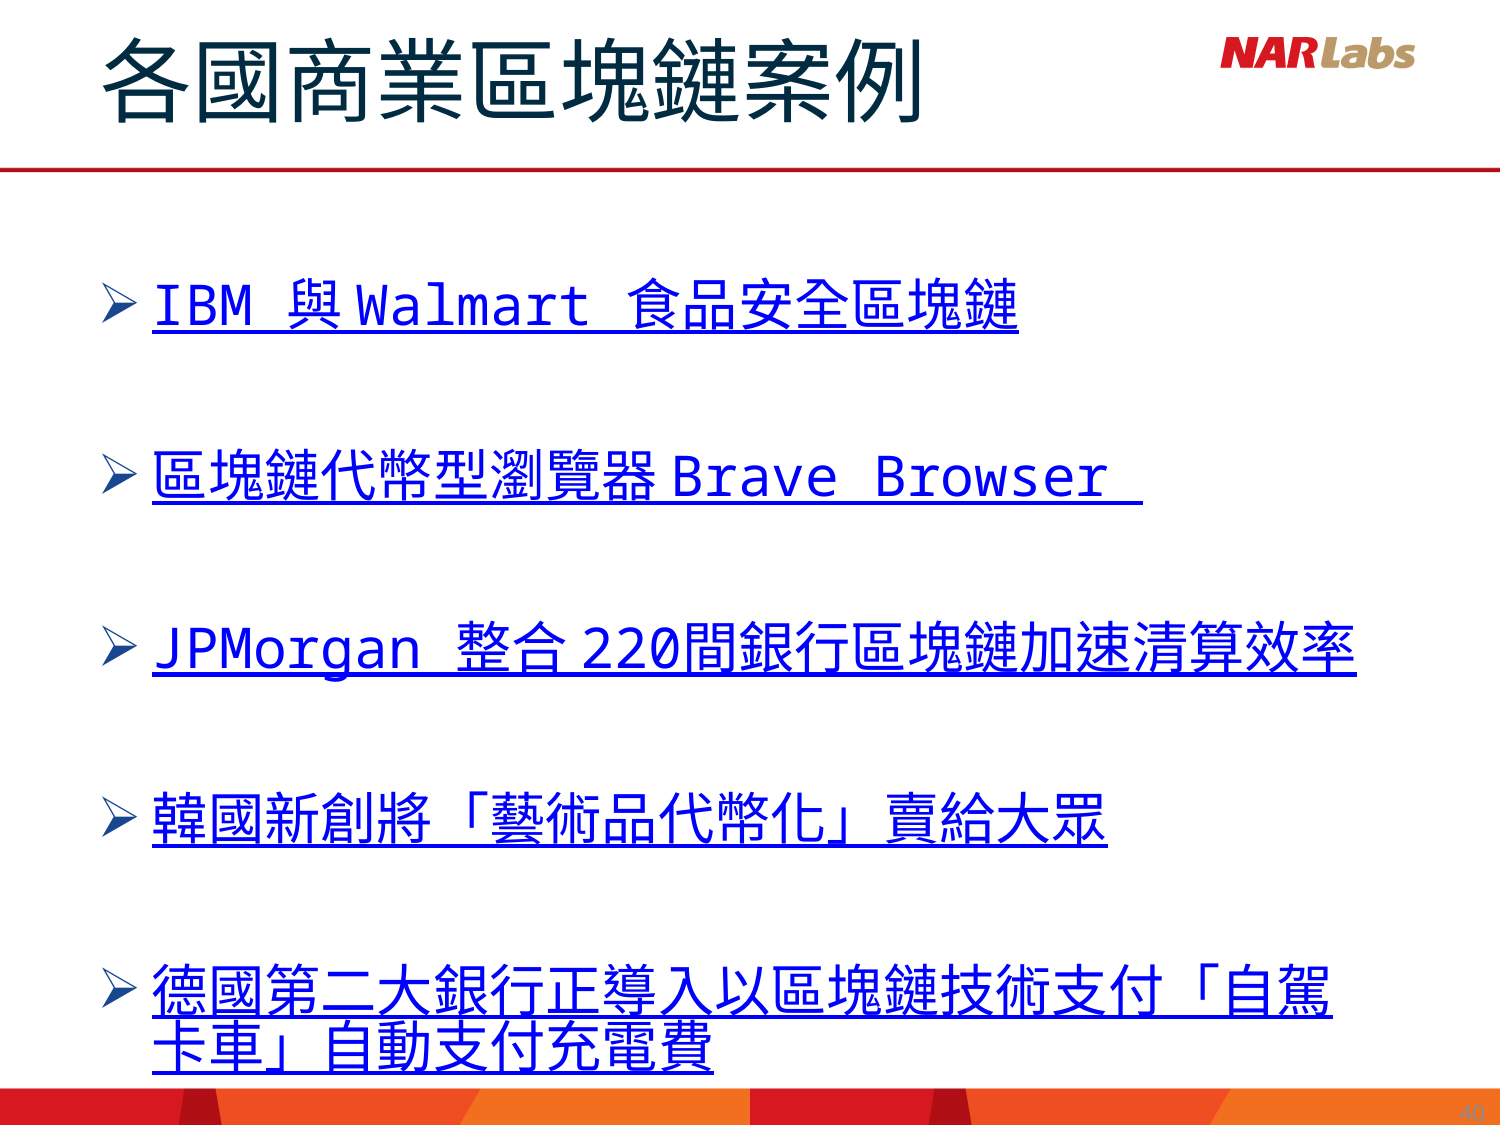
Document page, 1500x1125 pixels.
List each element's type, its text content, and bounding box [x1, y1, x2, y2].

picture [0, 0, 1500, 1125]
text_box 各國商業區塊鏈案例 [86, 16, 1500, 142]
list IBM 與 Walmart 食品安全區塊鏈 區塊鏈代幣型瀏覽器 Brave Browser JPMorgan 整合 220間銀行區塊鏈加速清算效率 韓國新創將「藝術品代幣化」賣給大眾 德國第二大銀行正導入以區塊鏈技術支付「自駕卡車」自動支付充電費 [82, 205, 1376, 1065]
slide_number 40 [1405, 1081, 1500, 1125]
